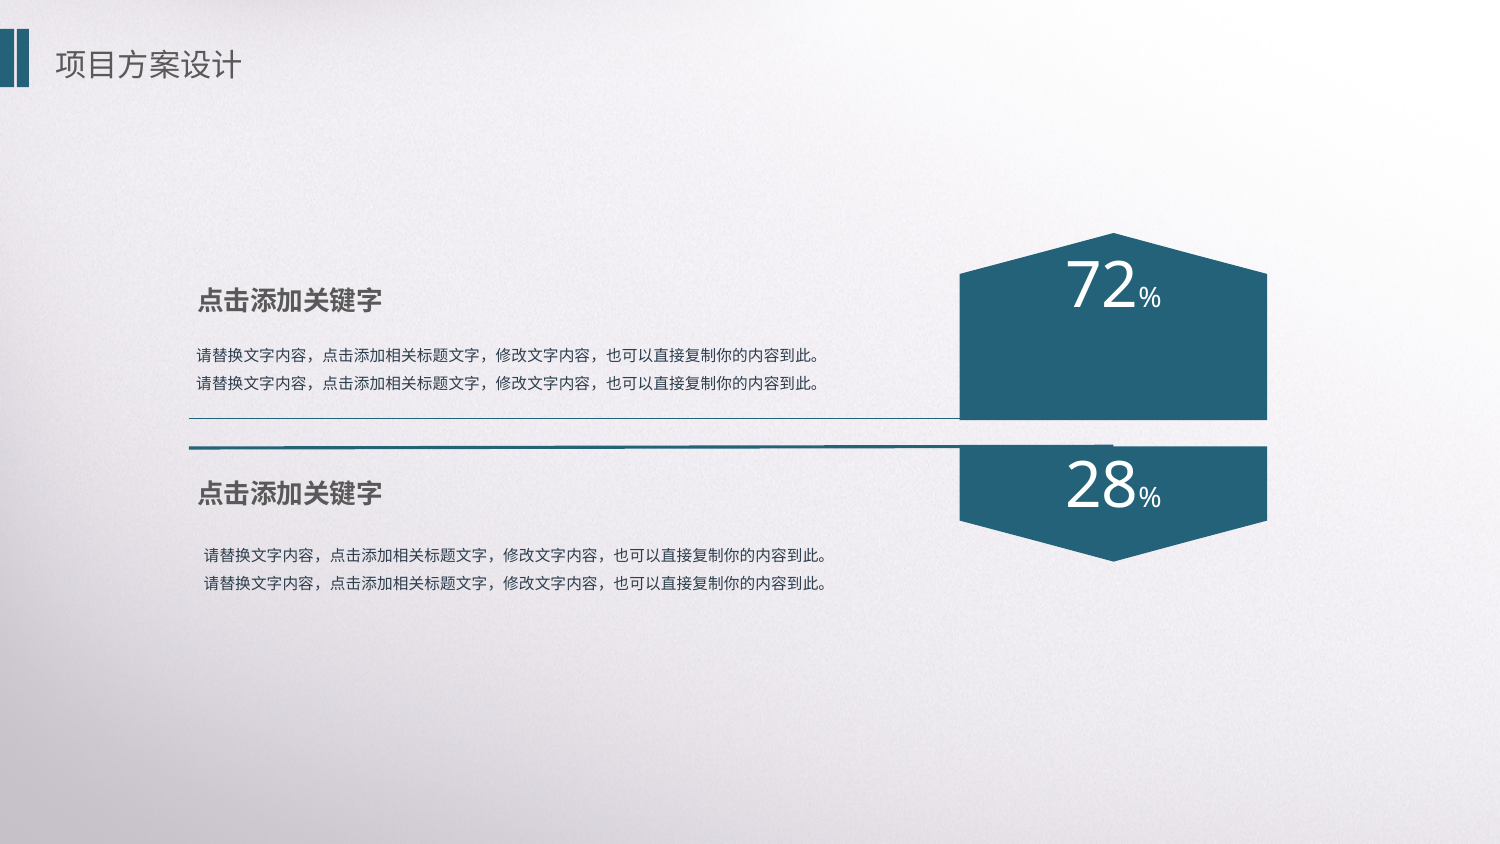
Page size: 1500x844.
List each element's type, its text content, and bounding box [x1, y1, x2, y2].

text_box [16, 28, 30, 88]
text_box 项目方案设计 [40, 37, 412, 91]
text_box 28% [959, 446, 1268, 562]
text_box 点击添加关键字 [188, 472, 534, 513]
picture [0, 0, 1500, 844]
text_box 72% [959, 232, 1268, 421]
text_box 请替换文字内容，点击添加相关标题文字，修改文字内容，也可以直接复制你的内容到此。请替换文字内容，点击添加相关标题文字，修改文字内容，也可以直接复制你的内容到此。 [181, 328, 832, 400]
text_box 请替换文字内容，点击添加相关标题文字，修改文字内容，也可以直接复制你的内容到此。请替换文字内容，点击添加相关标题文字，修改文字内容，也可以直接复制你的内容到此。 [188, 529, 839, 601]
text_box [0, 28, 15, 88]
text_box 点击添加关键字 [188, 280, 534, 321]
